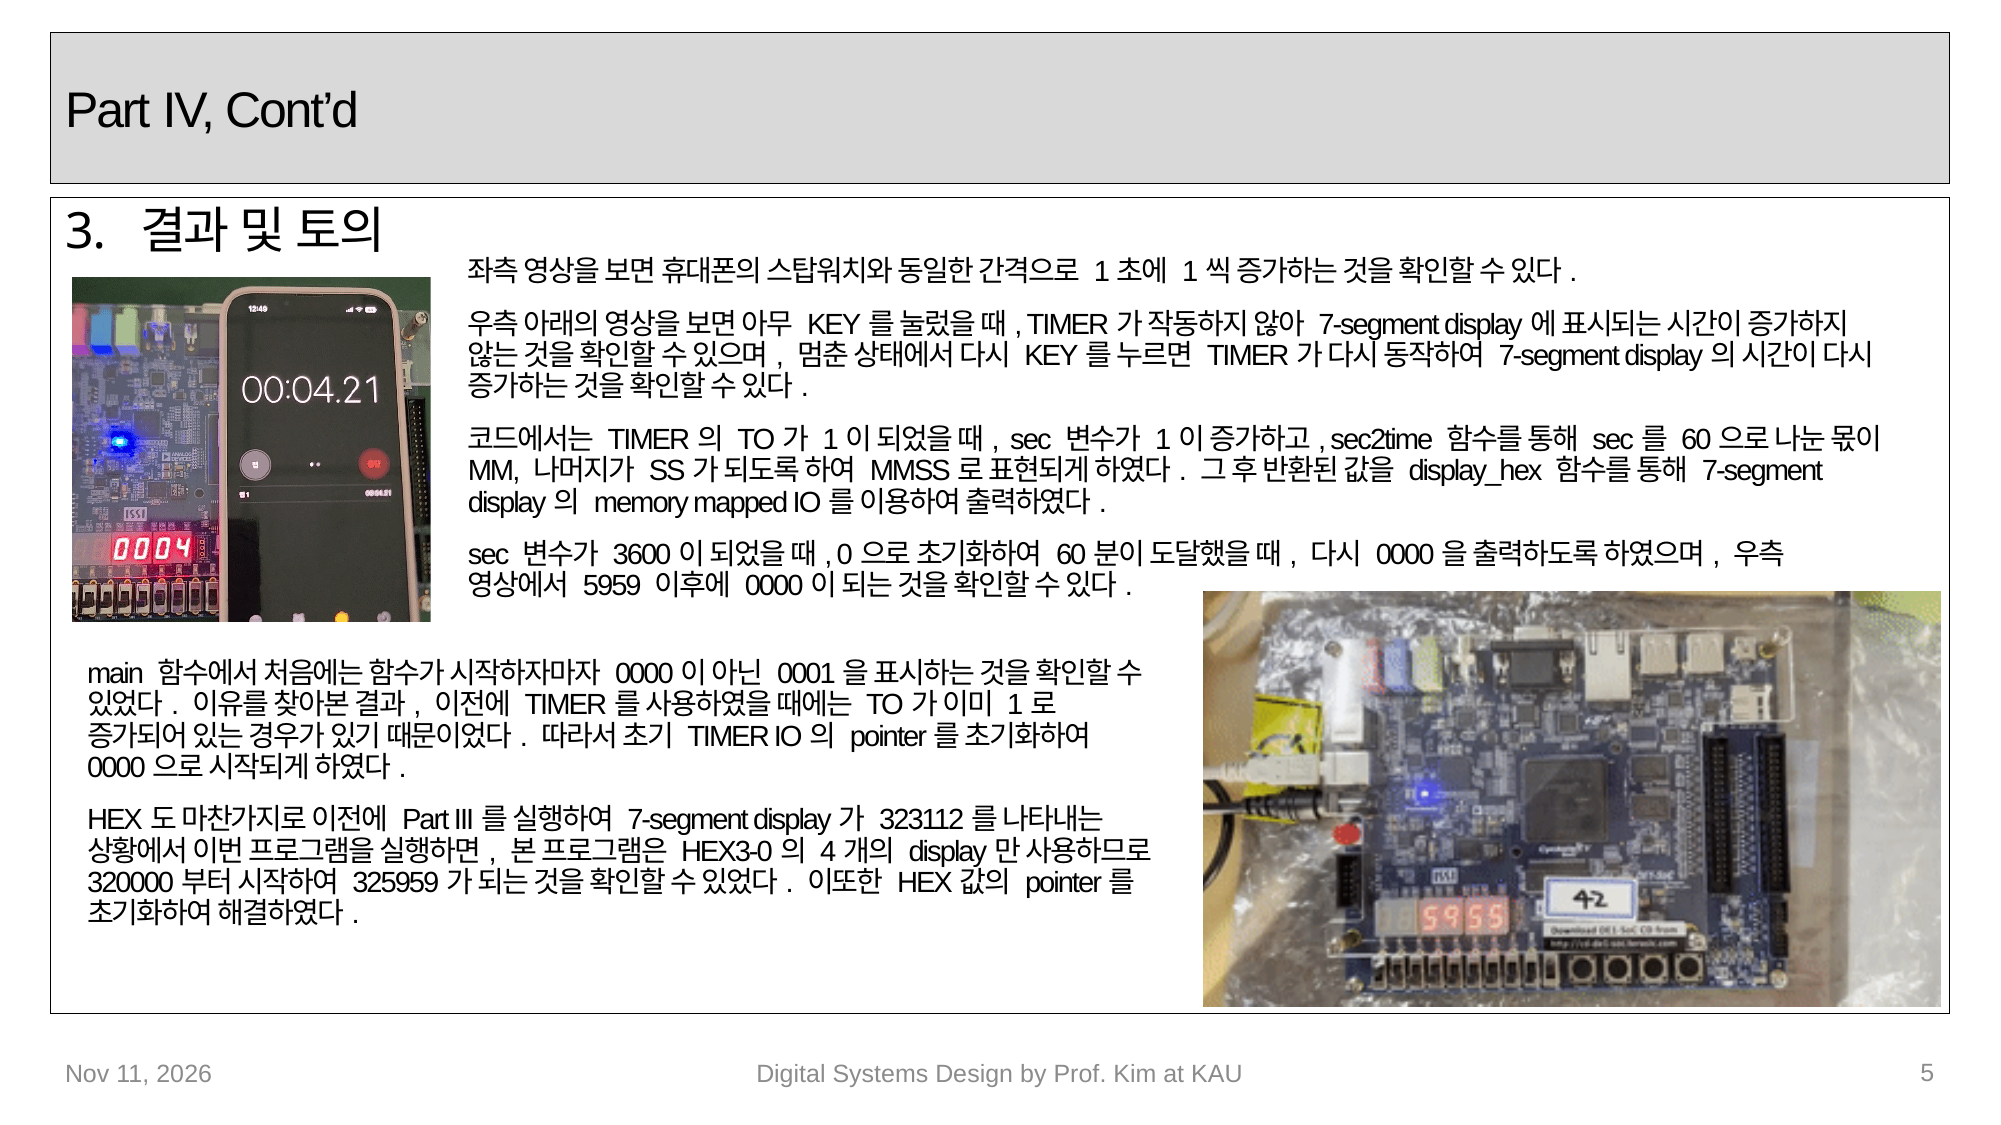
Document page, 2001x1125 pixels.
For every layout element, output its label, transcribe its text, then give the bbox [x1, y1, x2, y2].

footer Digital Systems Design by Prof. Kim at KAU [662, 1042, 1338, 1103]
title Part IV, Cont’d [50, 32, 1950, 184]
text_box main 함수에서 처음에는 함수가 시작하자마자 0000이 아닌 0001을 표시하는 것을 확인할 수 있었다. 이유를 찾아본 결과, 이전에 TIMER를 사용하였을 때에는 TO가 이미 1로 증가되어 있는 경우가 있기 때문이었다. 따라서 초기 TIMER IO의 pointer를 초기화하여 0000으로 시작되게 하였다. HEX도 마찬가지로 이전에 Part III를 실행하여 7-segment display가 323112를 나타내는 상황에서 이번 프로그램을 실행하면, 본 프로그램은 HEX3-0의 4개의 display만 사용하므로 320000부터 시작하여 325959가 되는 것을 확인할 수 있었다. 이또한 HEX값의 pointer를 초기화하여 해결하였다. [72, 650, 1172, 989]
slide_number 5 [1493, 1041, 1950, 1102]
picture [72, 277, 431, 622]
slide_number 21-Oct-22 [50, 1042, 500, 1103]
picture [1202, 591, 1941, 1007]
text_box 좌측 영상을 보면 휴대폰의 스탑워치와 동일한 간격으로 1초에 1씩 증가하는 것을 확인할 수 있다. 우측 아래의 영상을 보면 아무 KEY를 눌렀을 때, TIMER가 작동하지 않아 7-segment display에 표시되는 시간이 증가하지 않는 것을 확인할 수 있으며, 멈춘 상태에서 다시 KEY를 누르면 TIMER가 다시 동작하여 7-segment display의 시간이 다시 증가하는 것을 확인할 수 있다. 코드에서는 TIMER의 TO가 1이 되었을 때, sec 변수가 1이 증가하고, sec2time 함수를 통해 sec를 60으로 나눈 몫이 MM, 나머지가 SS가 되도록 하여 MMSS로 표현되게 하였다. 그 후 반환된 값을 display_hex 함수를 통해 7-segment display의 memory mapped IO를 이용하여 출력하였다. sec 변수가 3600이 되었을 때, 0으로 초기화하여 60분이 도달했을 때, 다시 0000을 출력하도록 하였으며, 우측 영상에서 5959 이후에 0000이 되는 것을 확인할 수 있다. [452, 249, 1901, 540]
list 결과 및 토의 [50, 197, 1950, 1014]
